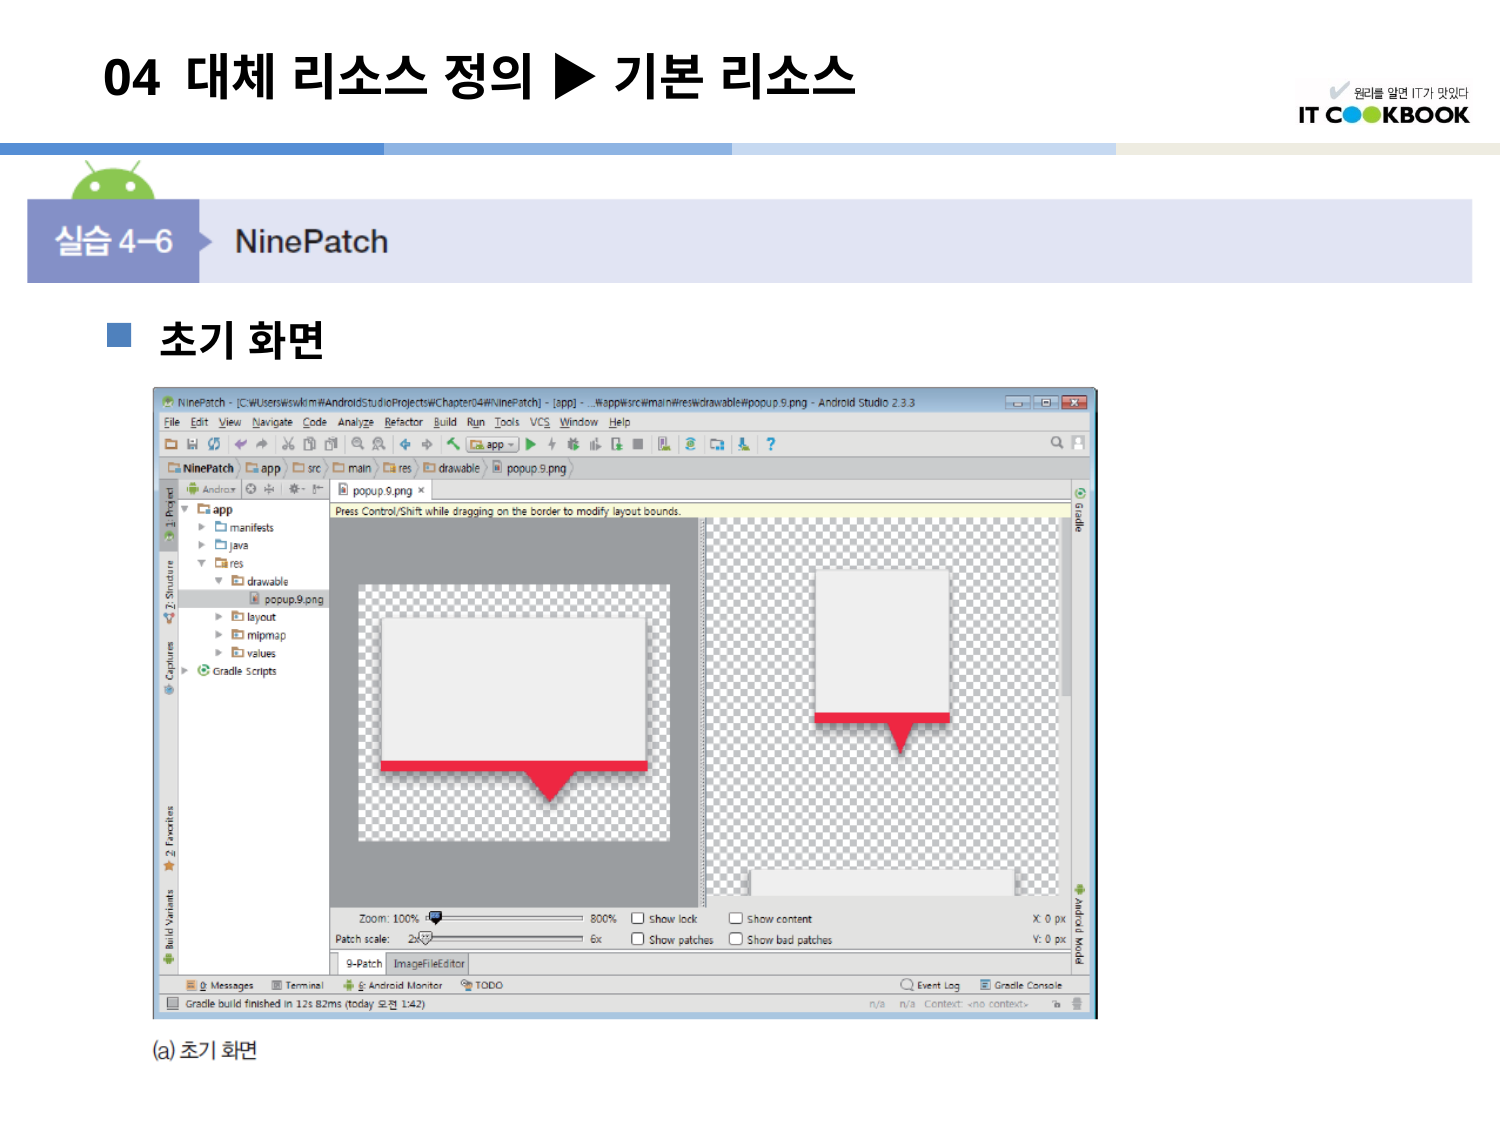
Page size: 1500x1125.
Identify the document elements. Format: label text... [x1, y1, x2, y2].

picture [26, 160, 1474, 283]
title 04 대체 리소스 정의 ▶ 기본 리소스 [88, 30, 1436, 121]
picture [1295, 78, 1473, 125]
text_box 초기 화면 [88, 292, 1436, 1083]
picture [147, 372, 1105, 1071]
